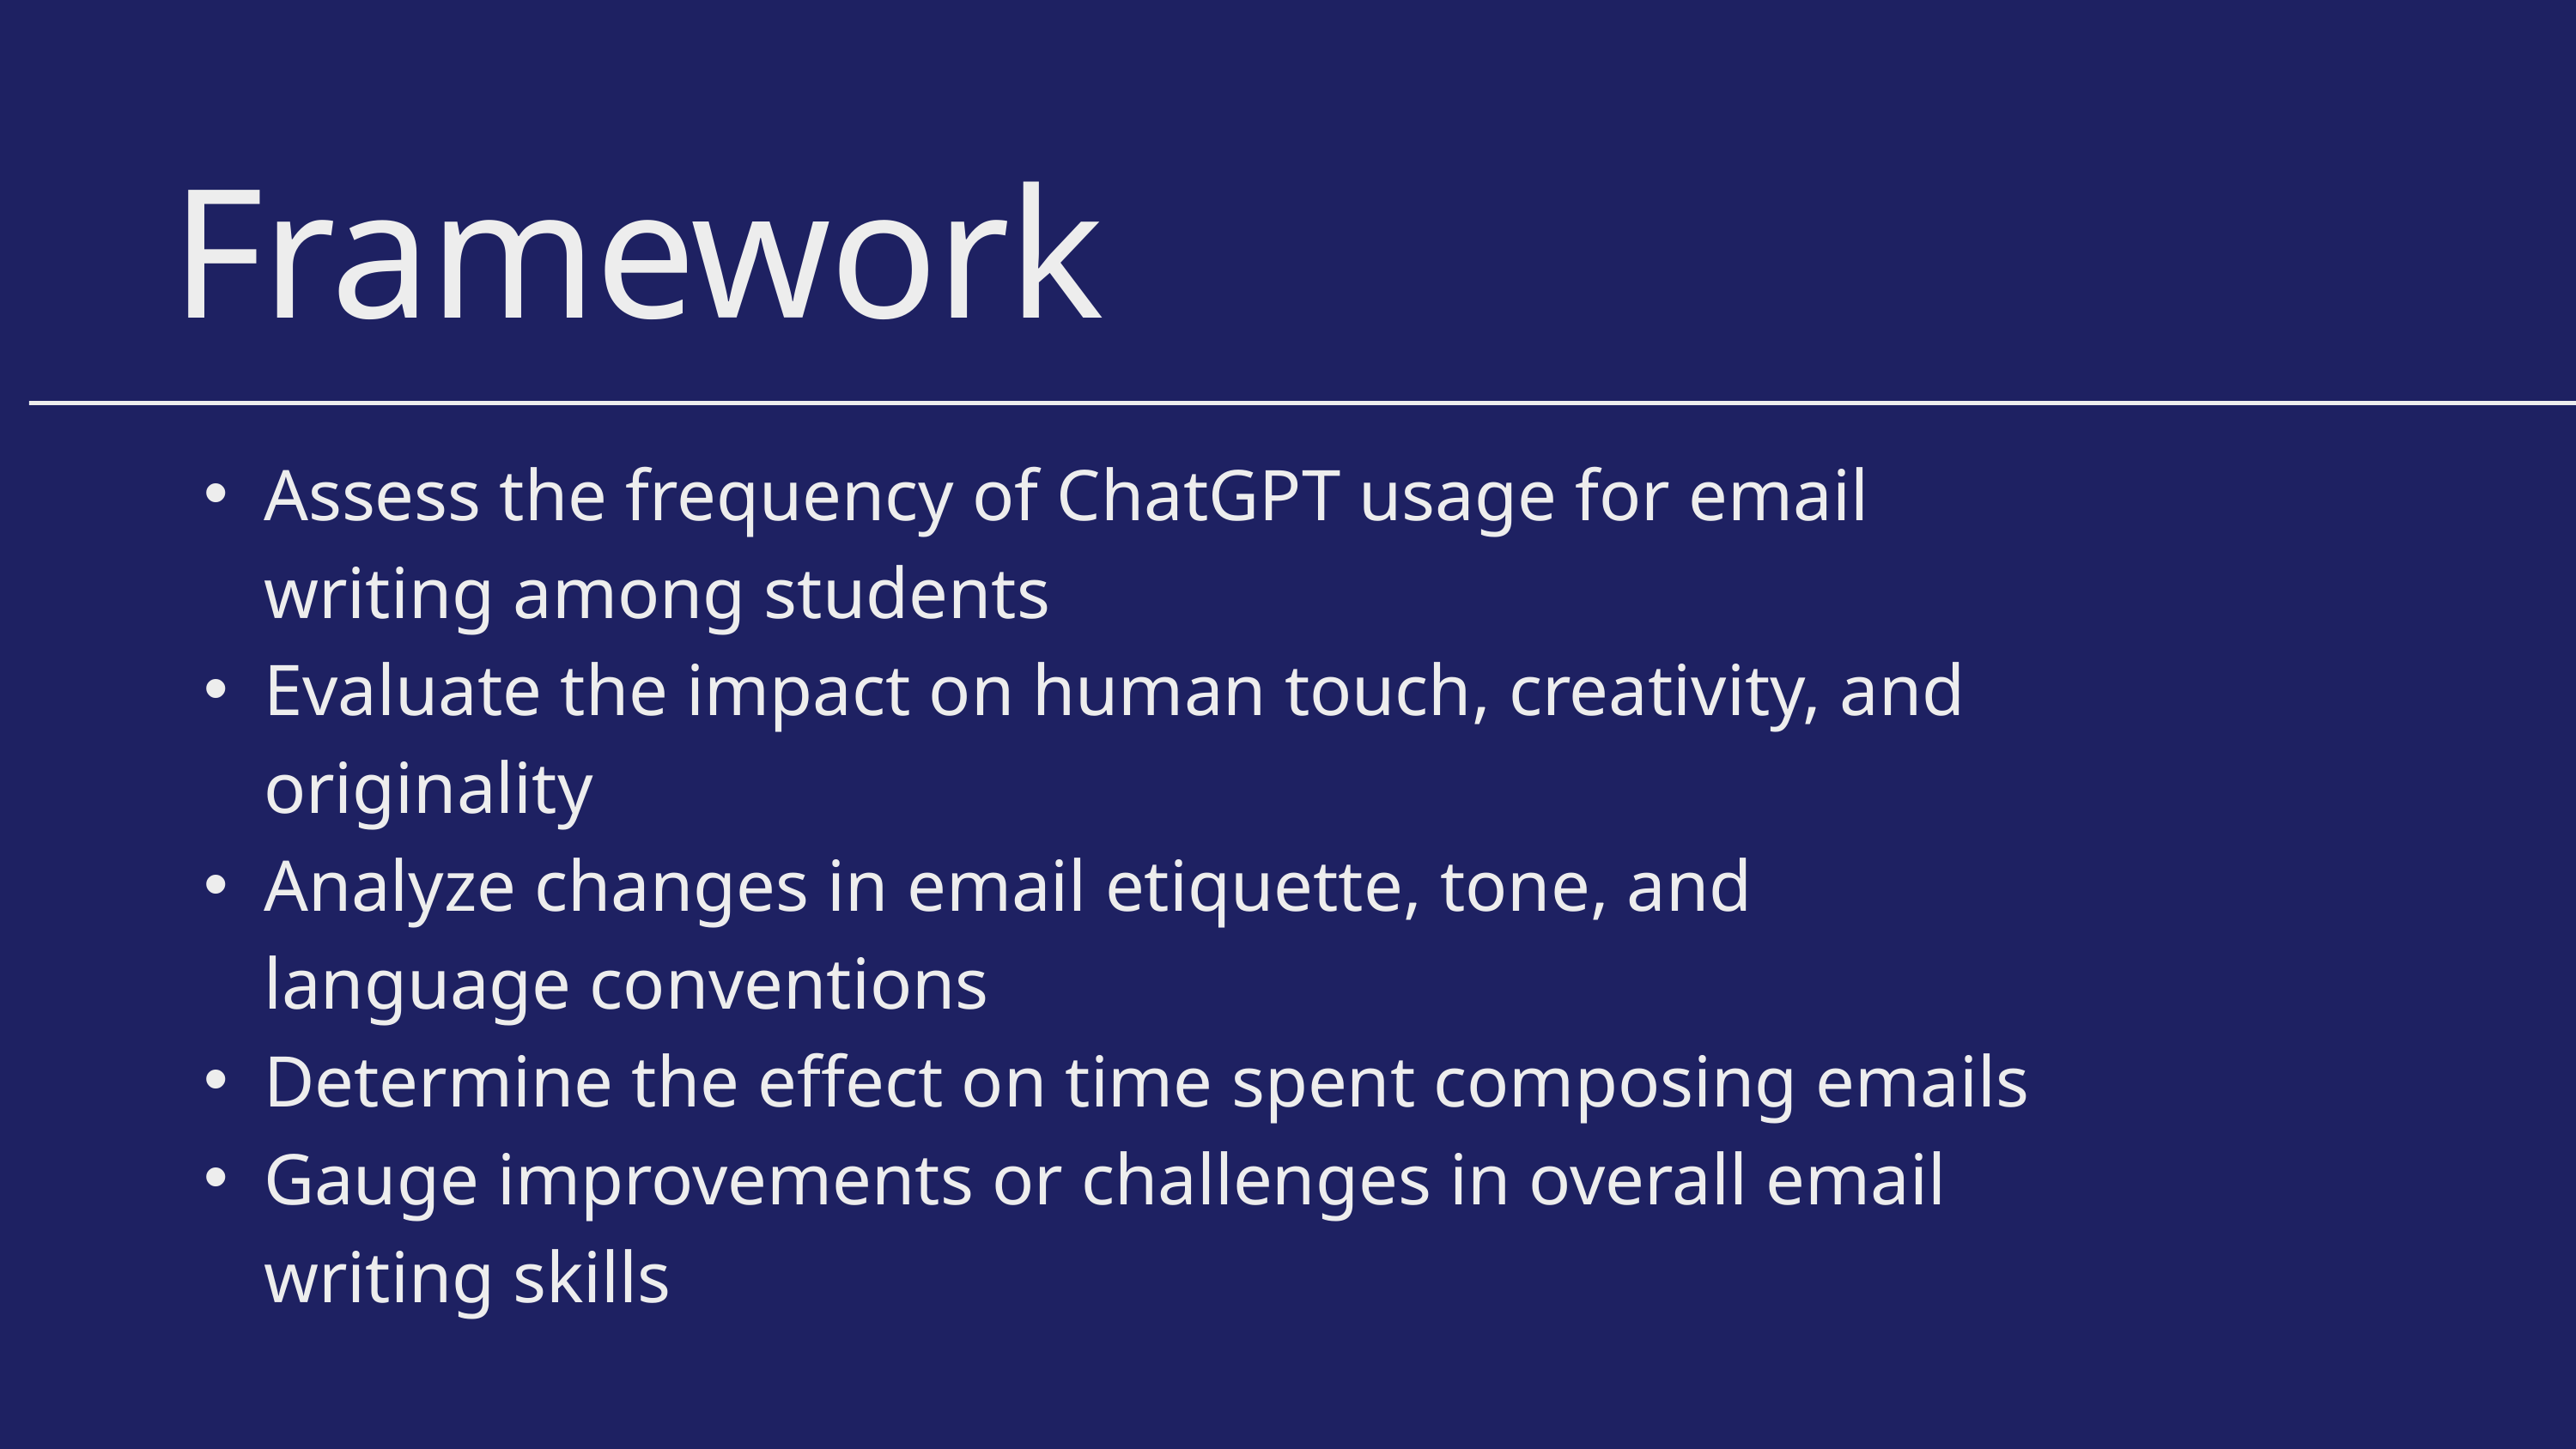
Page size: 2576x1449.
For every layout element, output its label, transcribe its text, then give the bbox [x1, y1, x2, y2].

text_box Framework [171, 156, 2263, 355]
text_box Assess the frequency of ChatGPT usage for email writing among students Evaluate the impact on human touch, creativity, and originality Analyze changes in email etiquette, tone, and language conventions Determine the effect on time spent composing emails Gauge improvements or challenges in overall email writing skills [144, 436, 2063, 1317]
